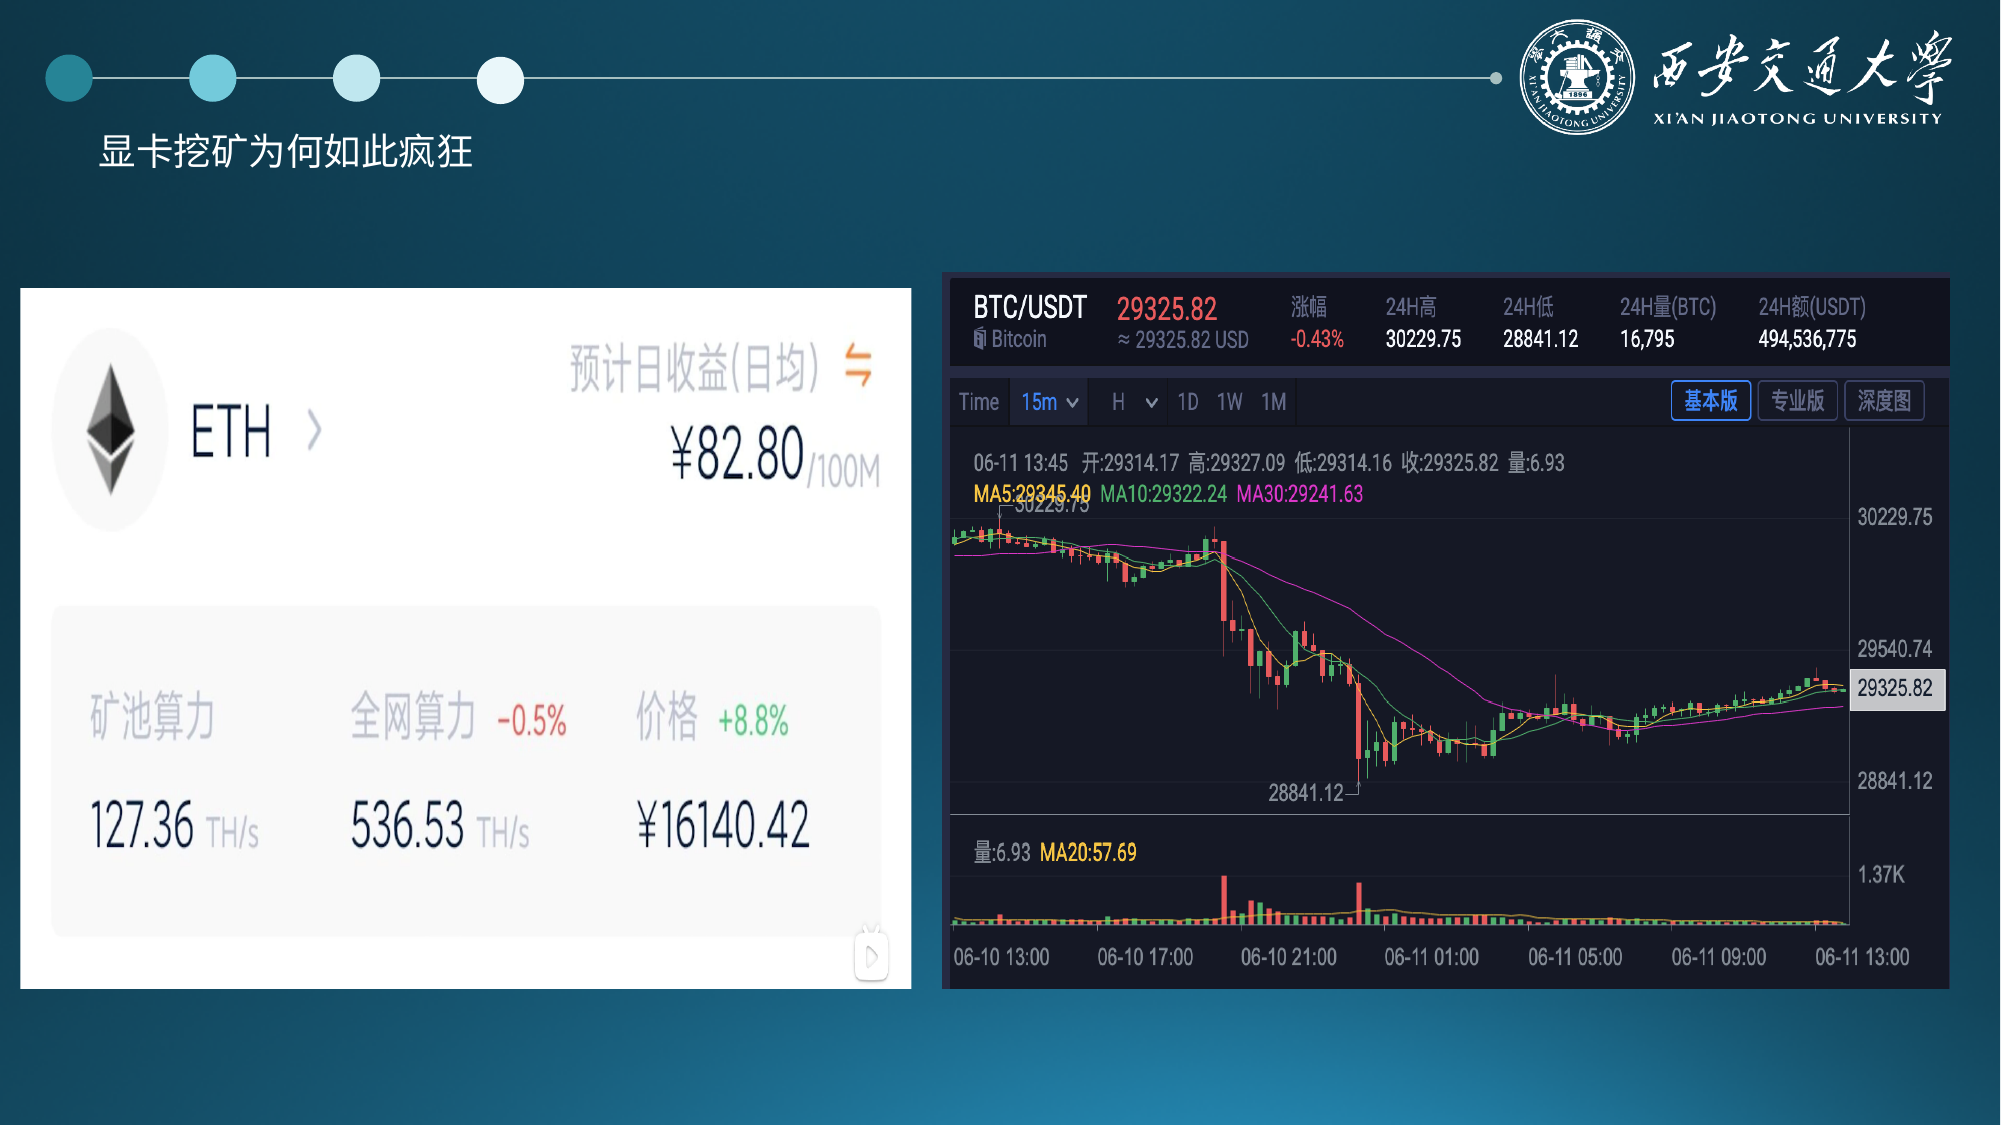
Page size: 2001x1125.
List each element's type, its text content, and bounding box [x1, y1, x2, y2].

picture [0, 0, 2001, 1125]
text_box 显卡挖矿为何如此疯狂 [84, 120, 489, 181]
